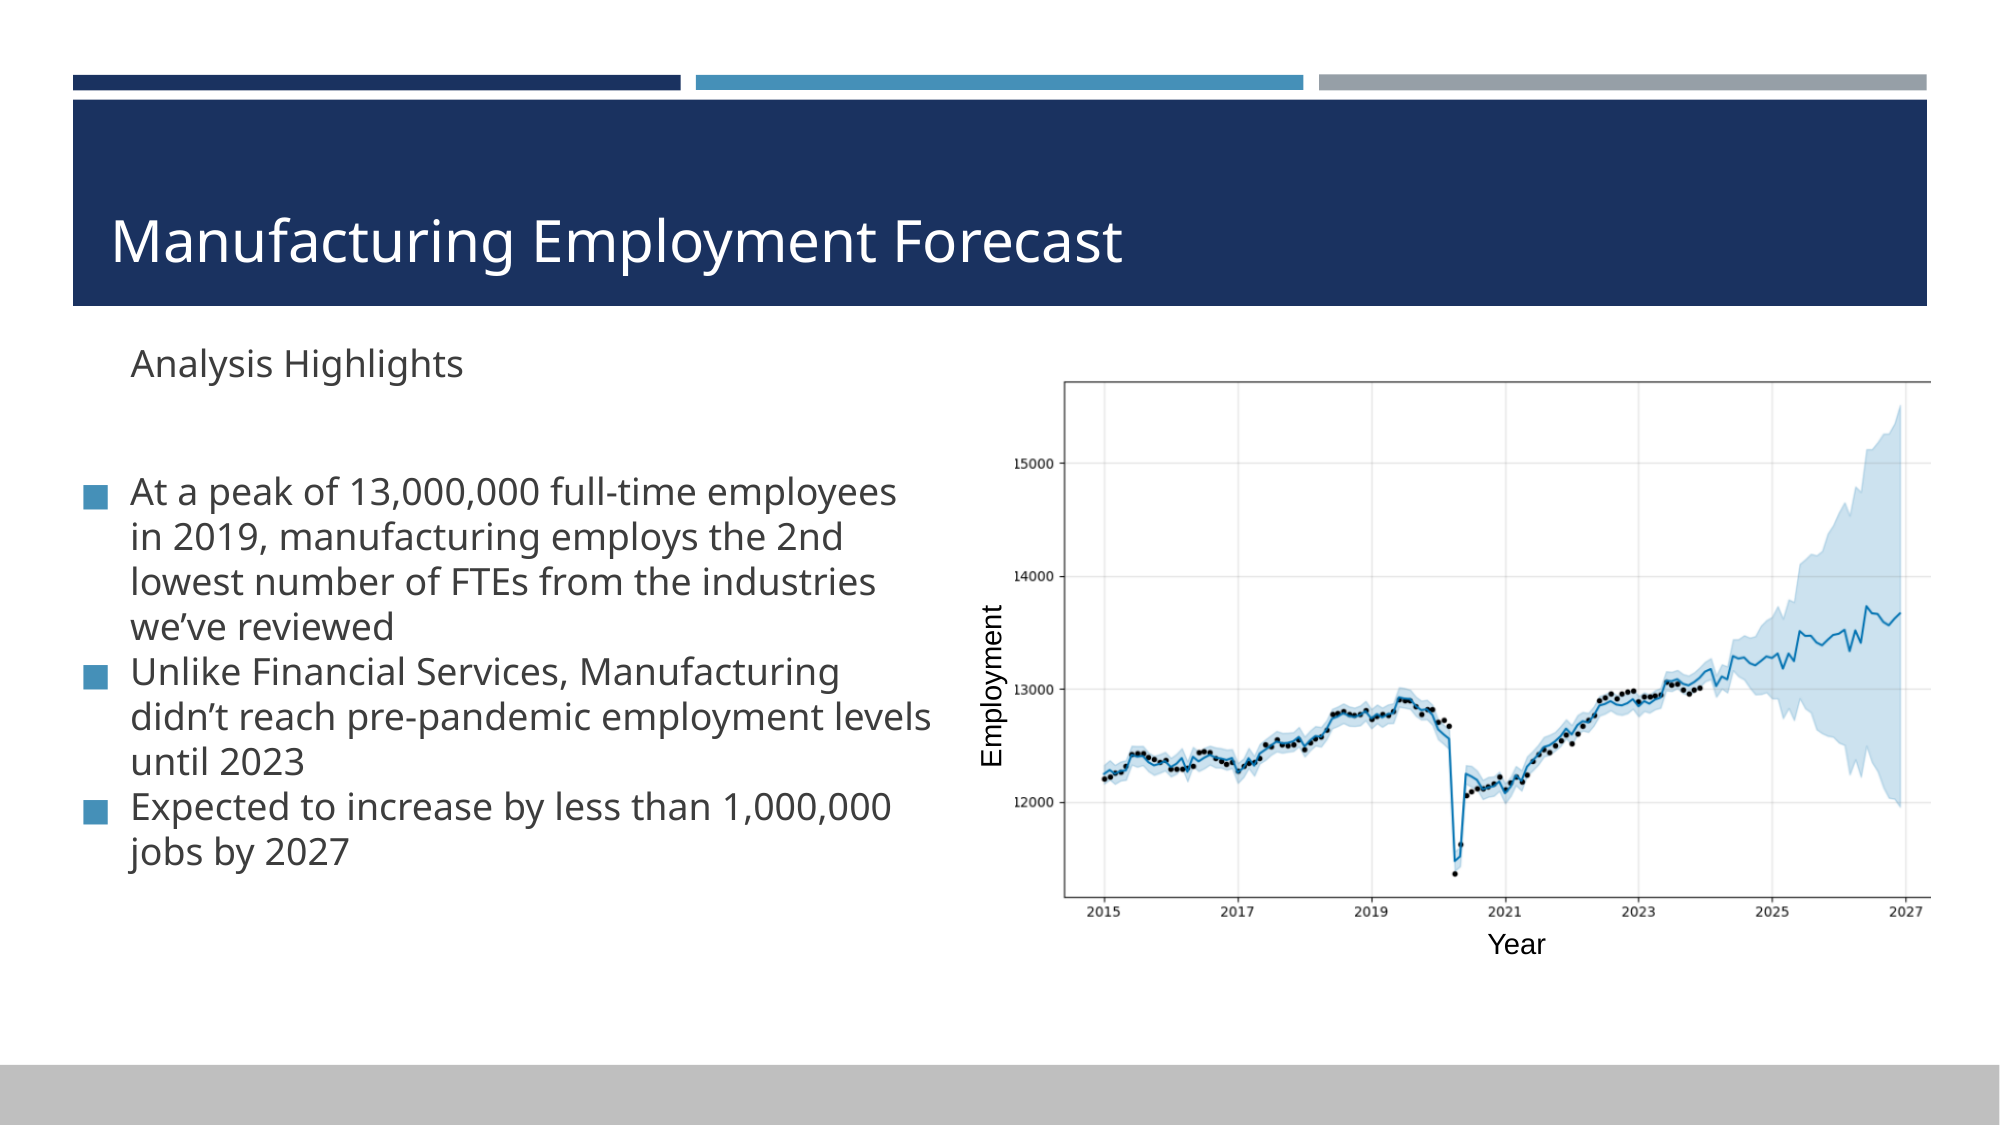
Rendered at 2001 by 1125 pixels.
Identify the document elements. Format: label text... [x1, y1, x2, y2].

list At a peak of 13,000,000 full-time employees in 2019, manufacturing employs the 2nd lowest number of FTEs from the industries we’ve reviewed Unlike Financial Services, Manufacturing didn’t reach pre-pandemic employment levels until 2023 Expected to increase by less than 1,000,000 jobs by 2027 [65, 372, 955, 969]
text_box Year [1472, 932, 1698, 968]
picture [1014, 379, 1931, 924]
text_box Employment [964, 557, 1009, 783]
title Manufacturing Employment Forecast [95, 119, 1905, 282]
list Analysis Highlights [95, 325, 927, 399]
